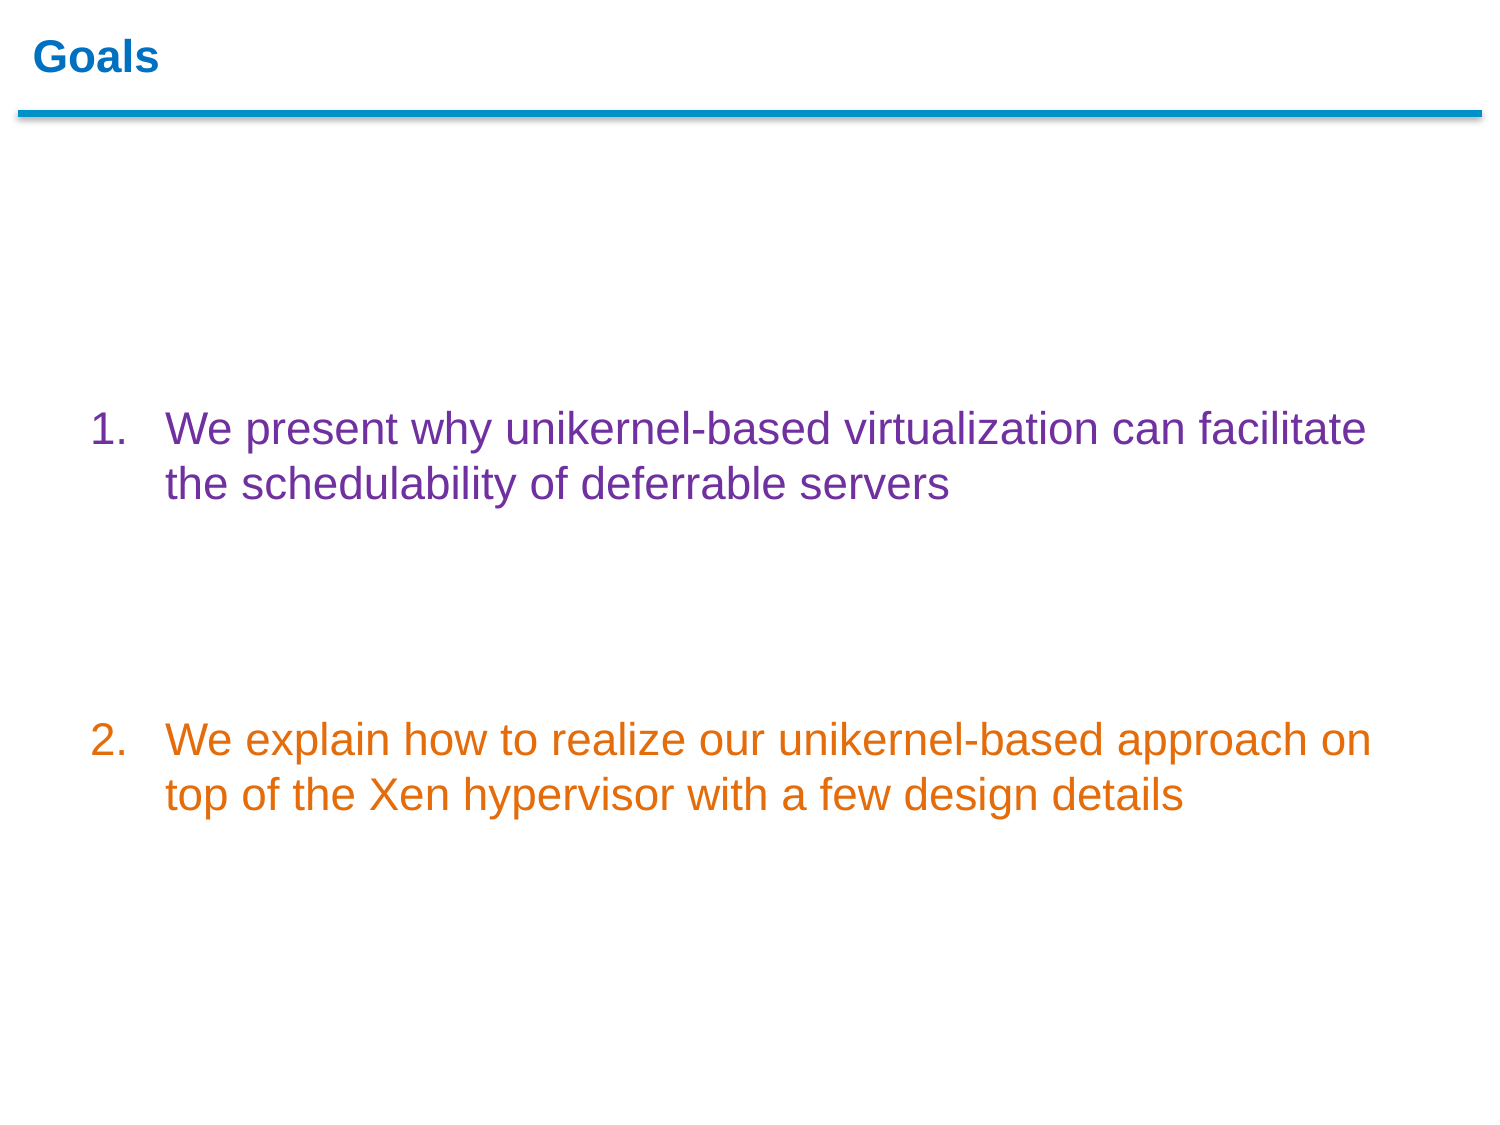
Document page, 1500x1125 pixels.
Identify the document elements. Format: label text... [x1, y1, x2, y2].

title Goals [17, 19, 1385, 114]
list We present why unikernel-based virtualization can facilitate the schedulability of deferrable servers We explain how to realize our unikernel-based approach on top of the Xen hypervisor with a few design details [75, 262, 1411, 1005]
